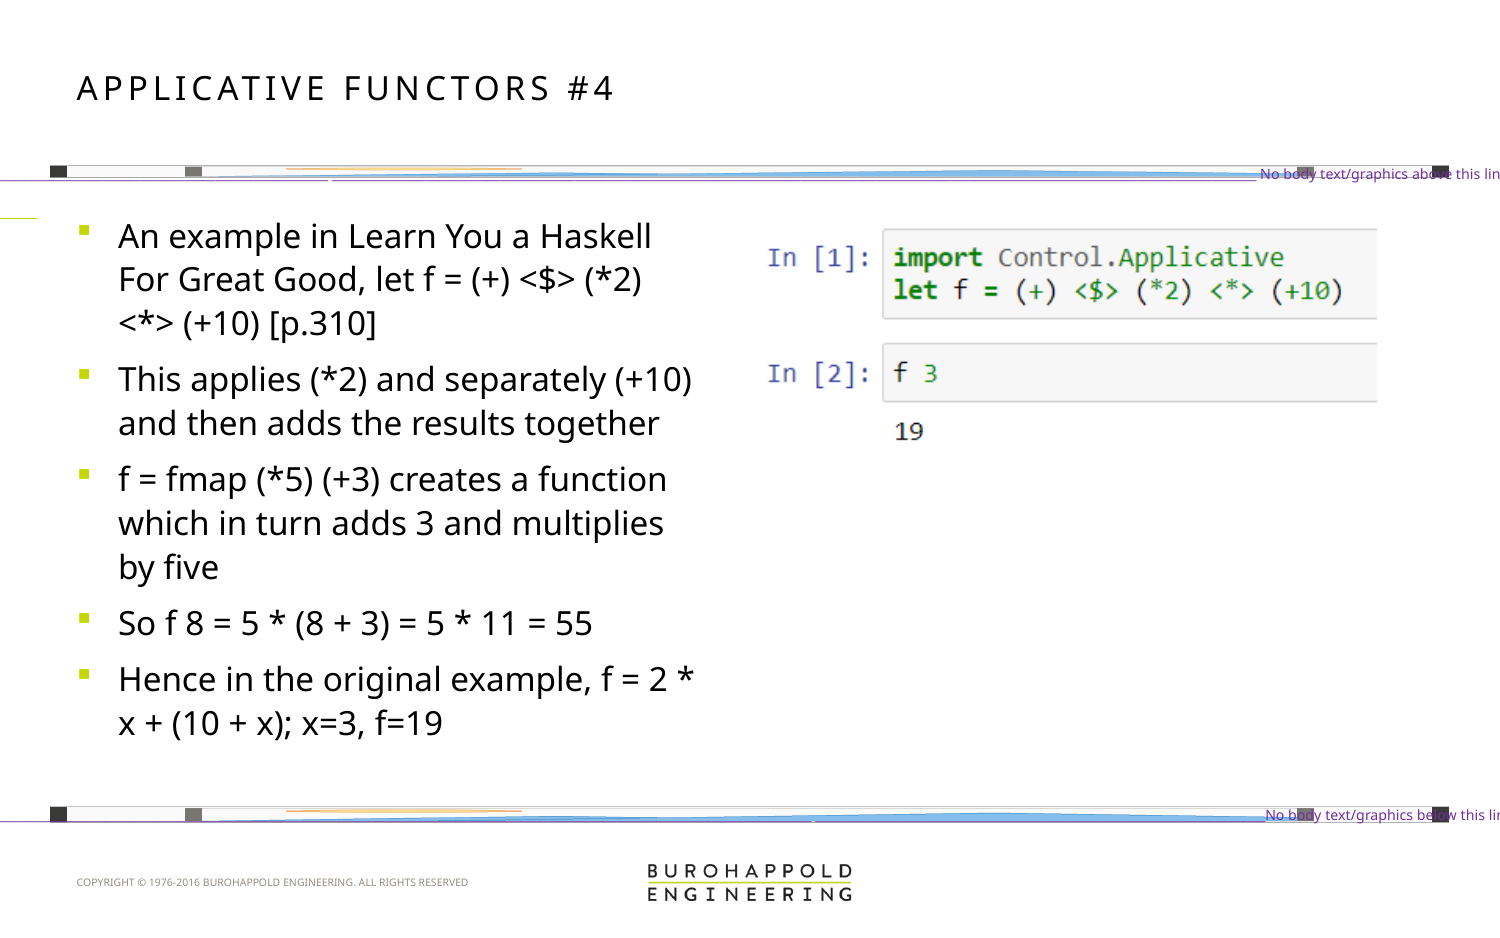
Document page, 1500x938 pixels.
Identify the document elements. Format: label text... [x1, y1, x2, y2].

picture [0, 164, 1500, 178]
picture [0, 806, 1500, 823]
list An example in Learn You a Haskell For Great Good, let f = (+) <$> (*2) <*> (+10) [p.310] This applies (*2) and separately (+10) and then adds the results together f = fmap (*5) (+3) creates a function which in turn adds 3 and multiplies by five So f 8 = 5 * (8 + 3) = 5 * 11 = 55 Hence in the original example, f = 2 * x + (10 + x); x=3, f=19 [76, 210, 703, 805]
picture [631, 848, 868, 917]
title Applicative Functors #4 [76, 67, 975, 108]
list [750, 195, 1377, 459]
